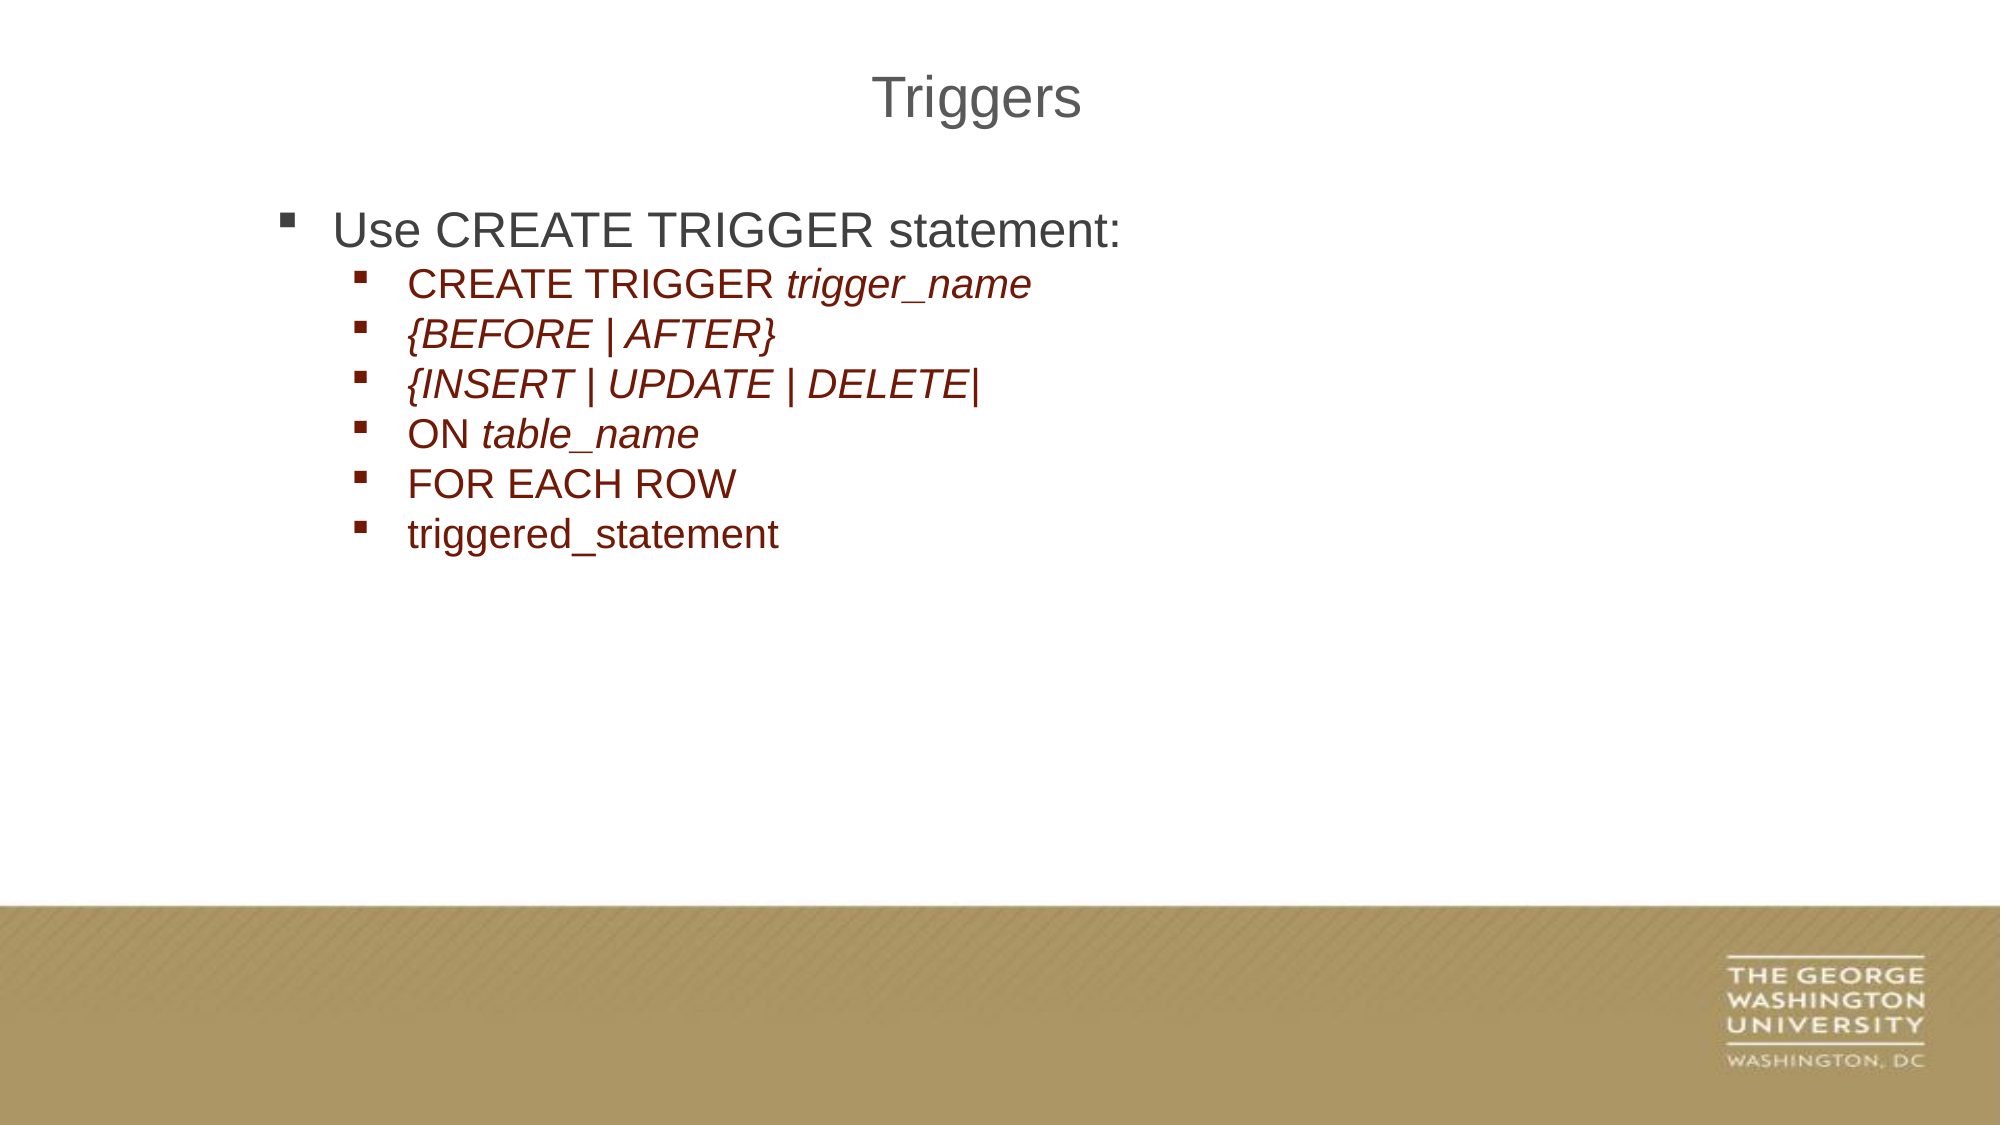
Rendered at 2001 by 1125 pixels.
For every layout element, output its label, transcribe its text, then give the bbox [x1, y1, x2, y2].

title Triggers [422, 51, 1533, 148]
picture [0, 0, 2000, 1125]
text_box Use CREATE TRIGGER statement: CREATE TRIGGER trigger_name {BEFORE | AFTER} {INSERT | UPDATE | DELETE| ON table_name FOR EACH ROW triggered_statement [186, 189, 1687, 687]
